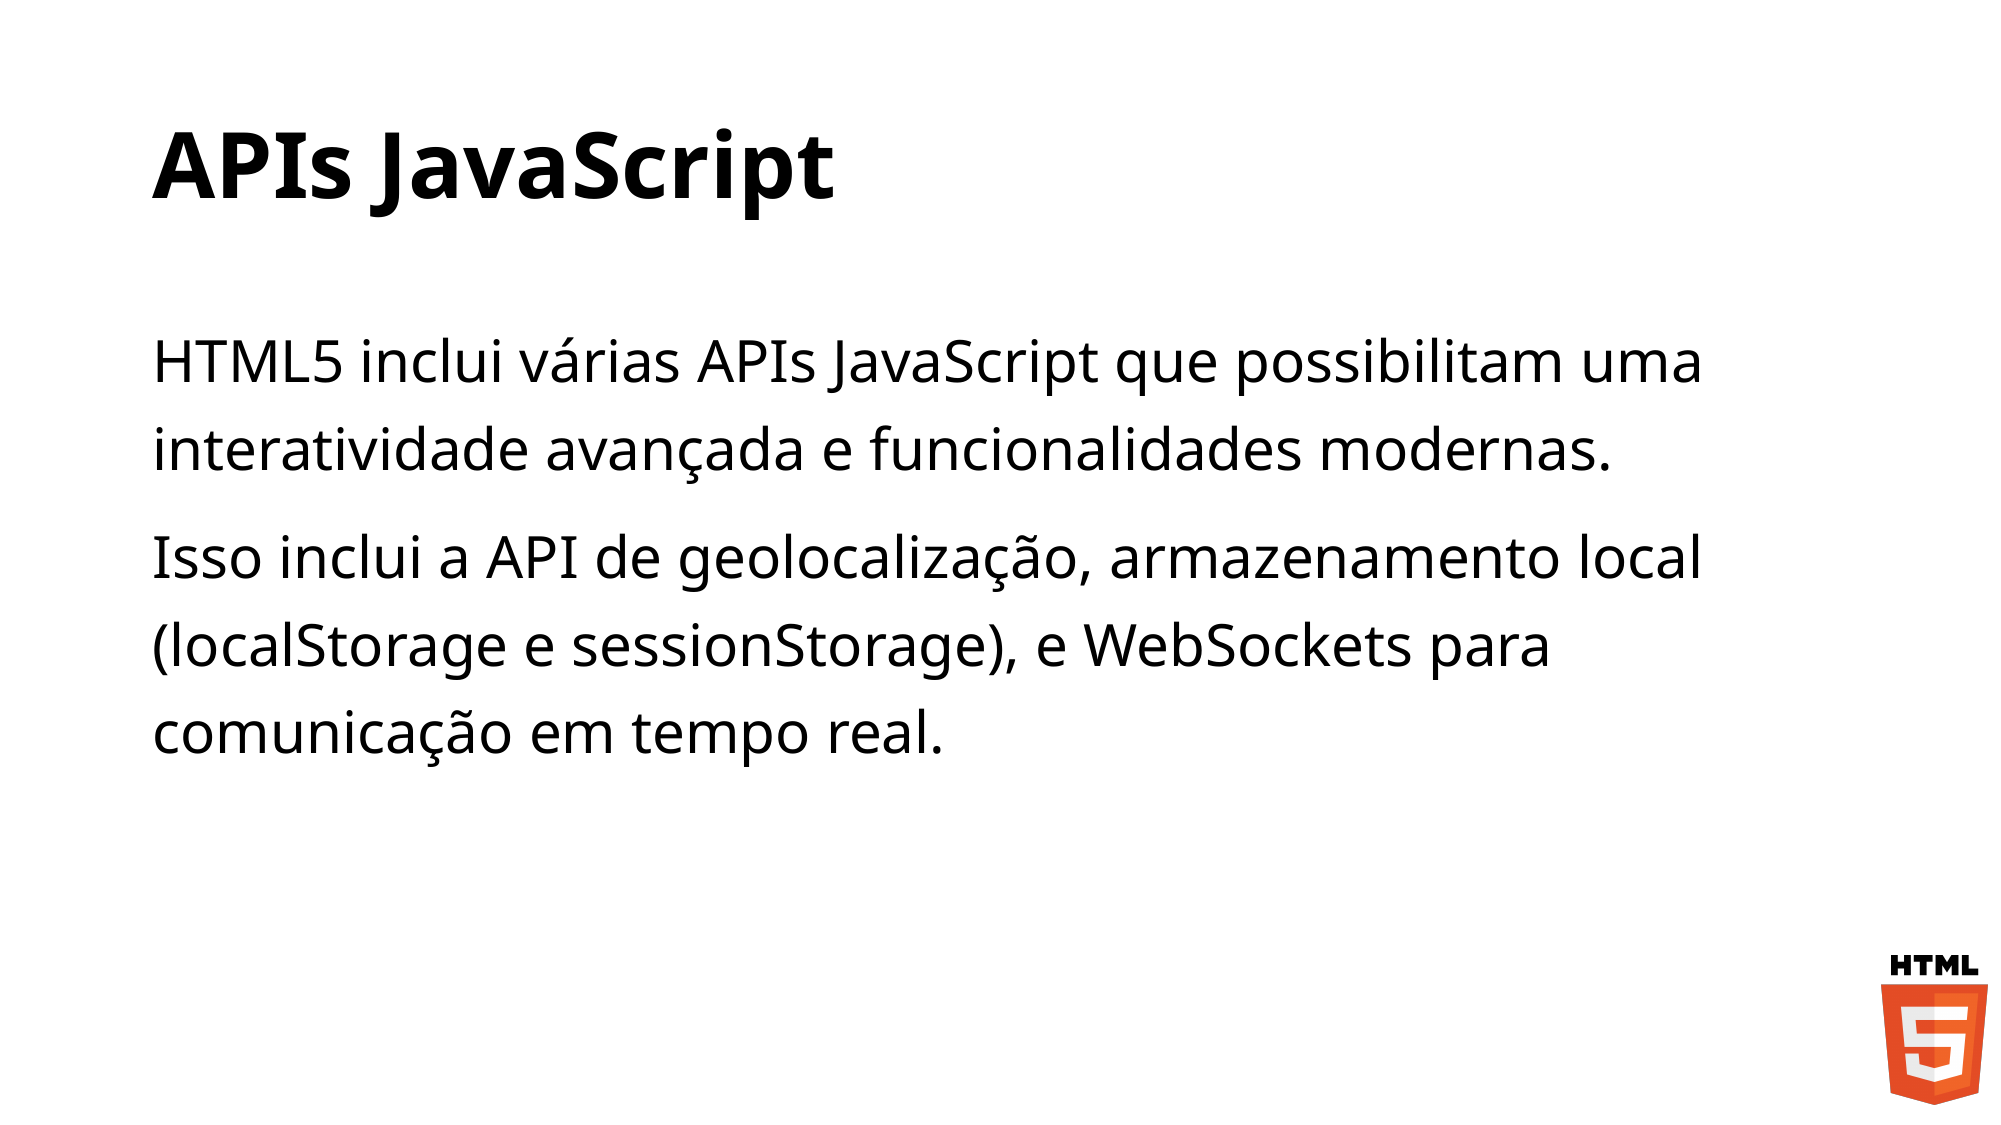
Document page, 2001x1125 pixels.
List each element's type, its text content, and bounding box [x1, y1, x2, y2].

list HTML5 inclui várias APIs JavaScript que possibilitam uma interatividade avançada e funcionalidades modernas. Isso inclui a API de geolocalização, armazenamento local (localStorage e sessionStorage), e WebSockets para comunicação em tempo real. [137, 299, 1863, 1014]
title APIs JavaScript [137, 59, 1913, 278]
picture [1881, 955, 1988, 1105]
